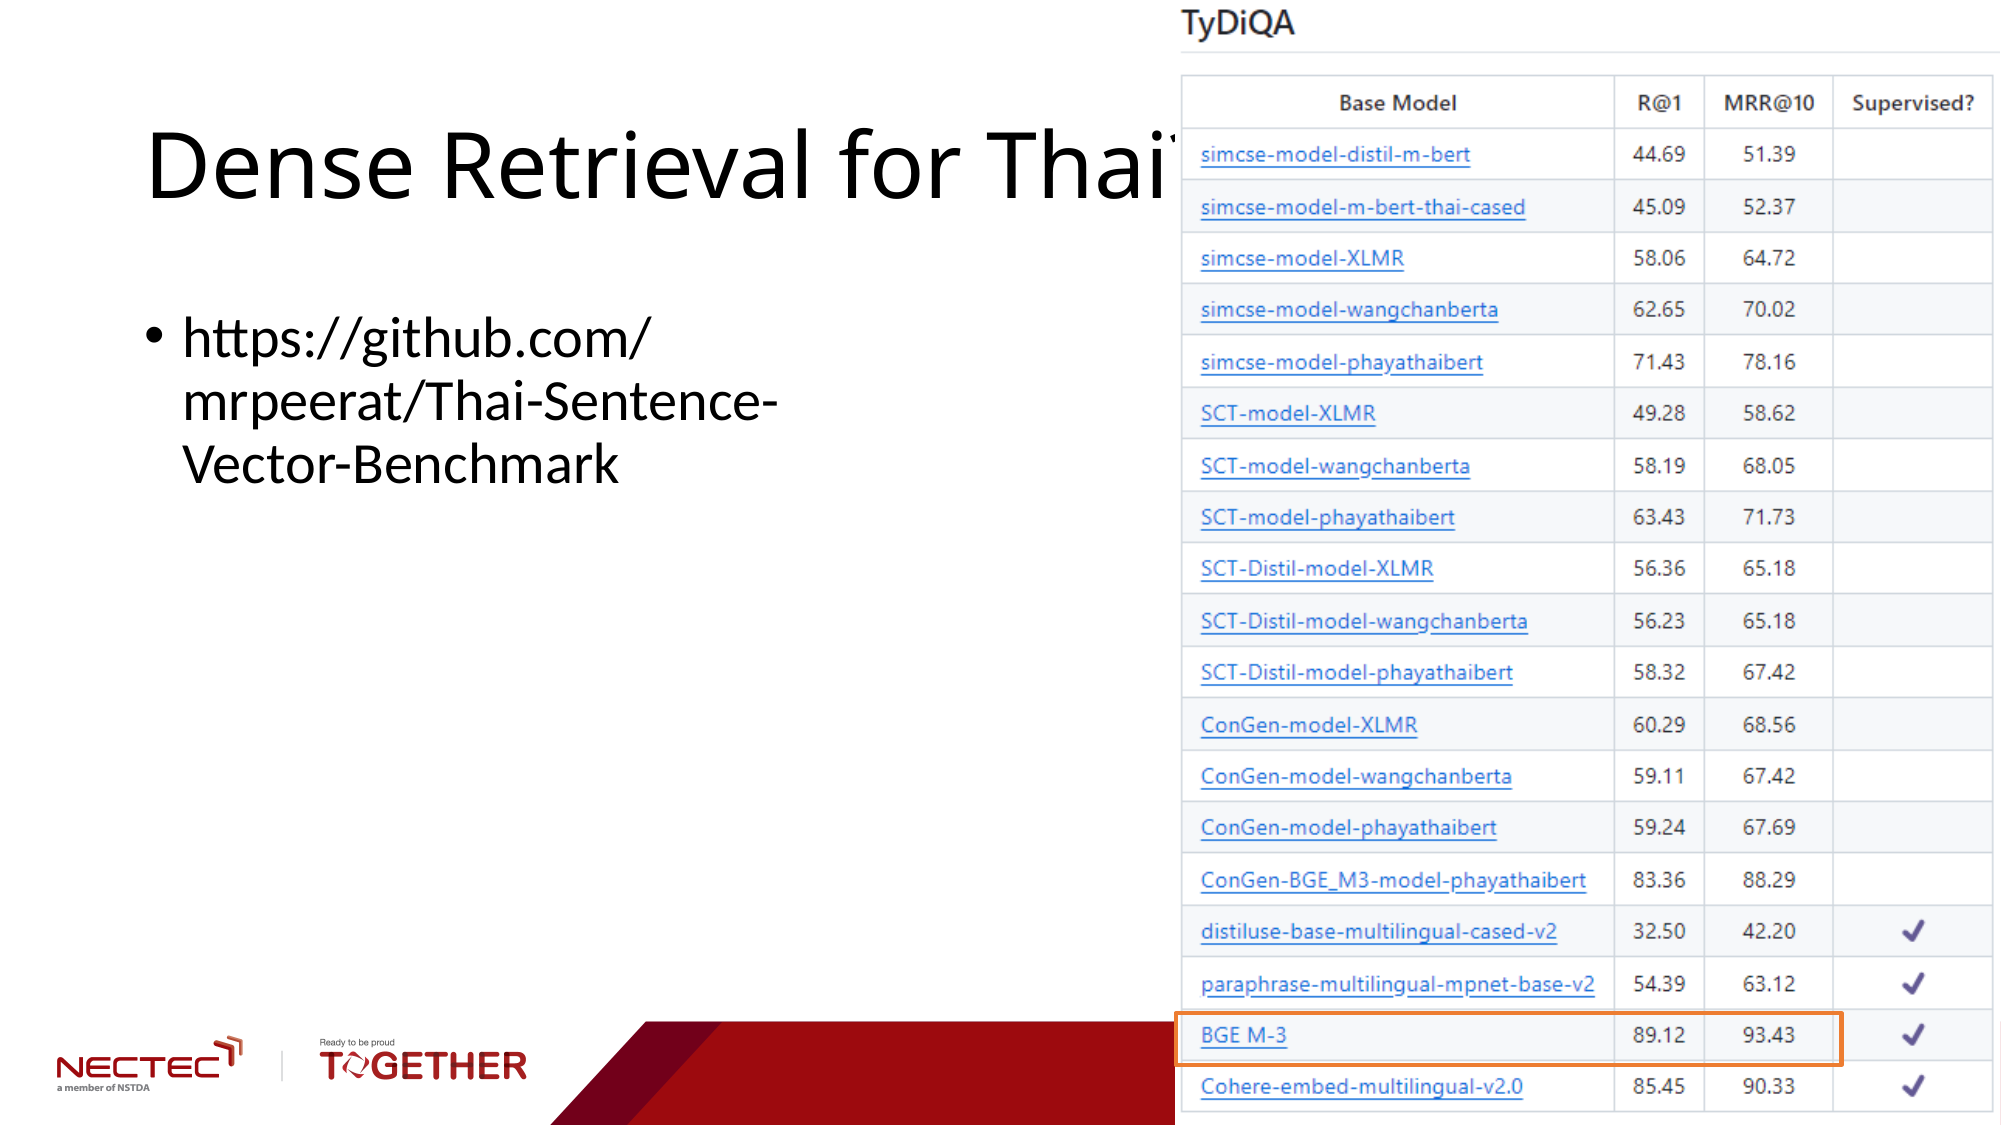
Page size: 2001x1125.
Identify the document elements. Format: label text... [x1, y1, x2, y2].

list https://github.com/mrpeerat/Thai-Sentence-Vector-Benchmark [136, 298, 863, 1014]
picture [0, 0, 2001, 1125]
title Dense Retrieval for Thai? [136, 59, 1175, 278]
